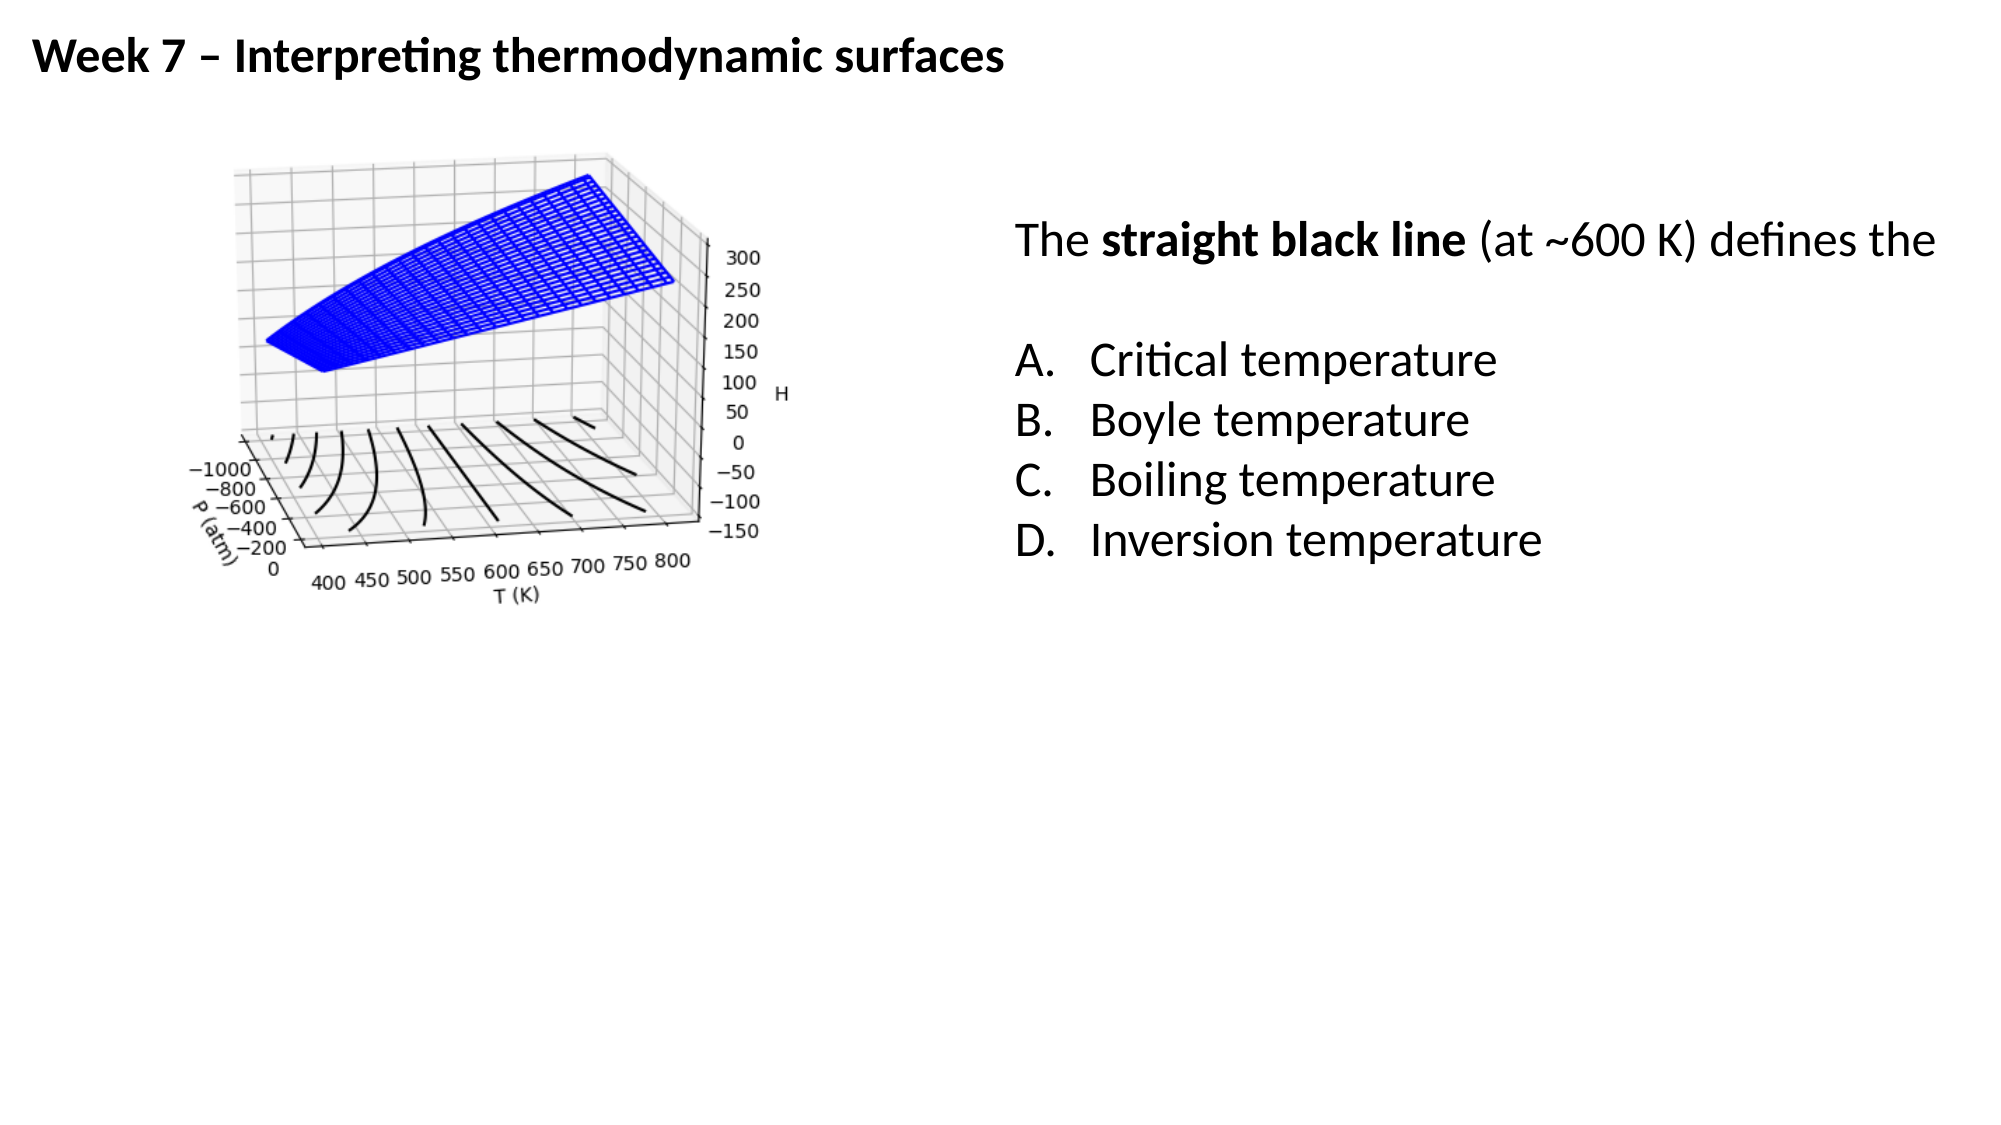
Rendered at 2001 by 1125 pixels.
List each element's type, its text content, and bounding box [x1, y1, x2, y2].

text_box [143, 122, 2000, 625]
text_box Week 7 – Interpreting thermodynamic surfaces [17, 15, 1395, 90]
